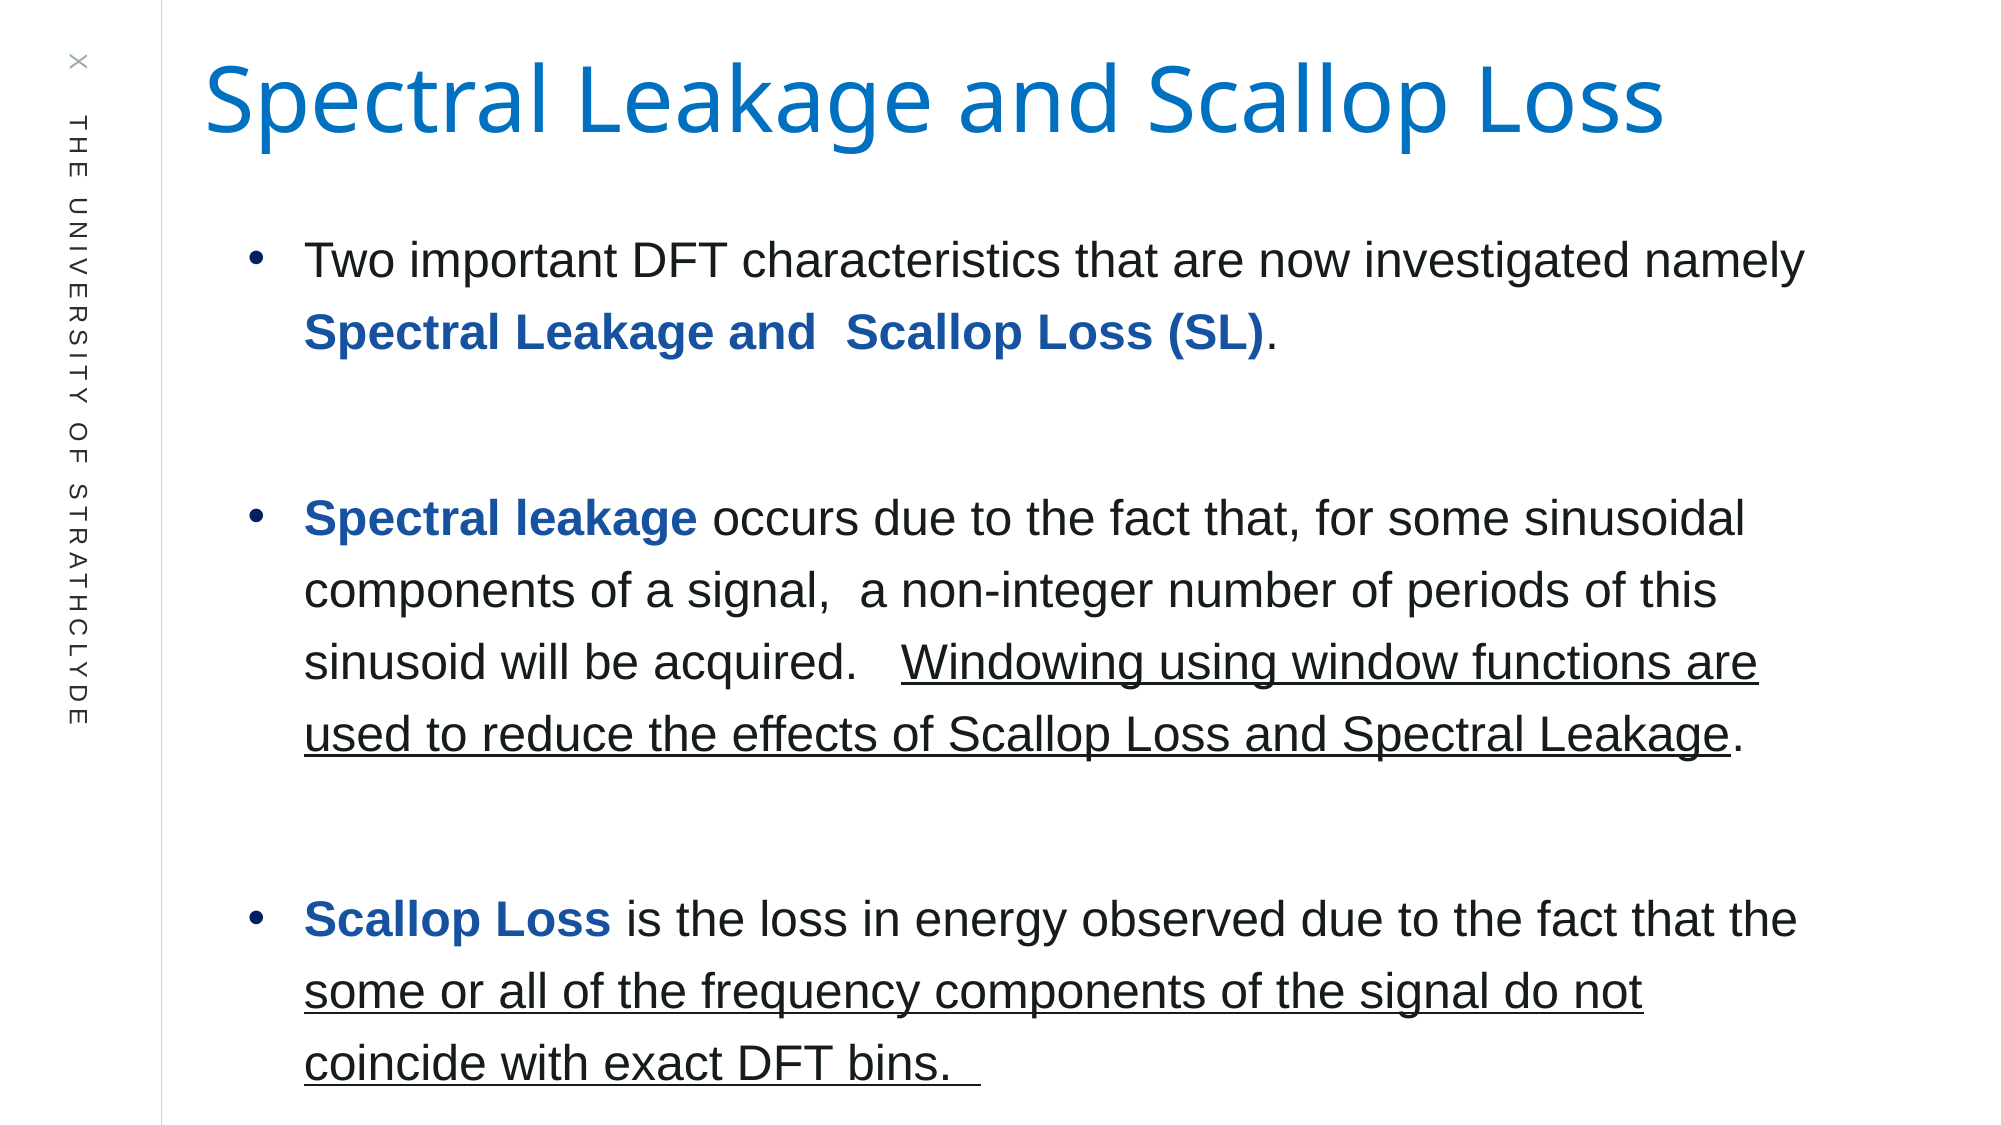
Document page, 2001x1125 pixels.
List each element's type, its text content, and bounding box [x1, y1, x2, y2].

text_box Two important DFT characteristics that are now investigated namely Spectral Leakage and Scallop Loss (SL). Spectral leakage occurs due to the fact that, for some sinusoidal components of a signal, a non-integer number of periods of this sinusoid will be acquired. Windowing using window functions are used to reduce the effects of Scallop Loss and Spectral Leakage. Scallop Loss is the loss in energy observed due to the fact that the some or all of the frequency components of the signal do not coincide with exact DFT bins. [232, 208, 1836, 1112]
title Spectral Leakage and Scallop Loss [204, 30, 2000, 149]
